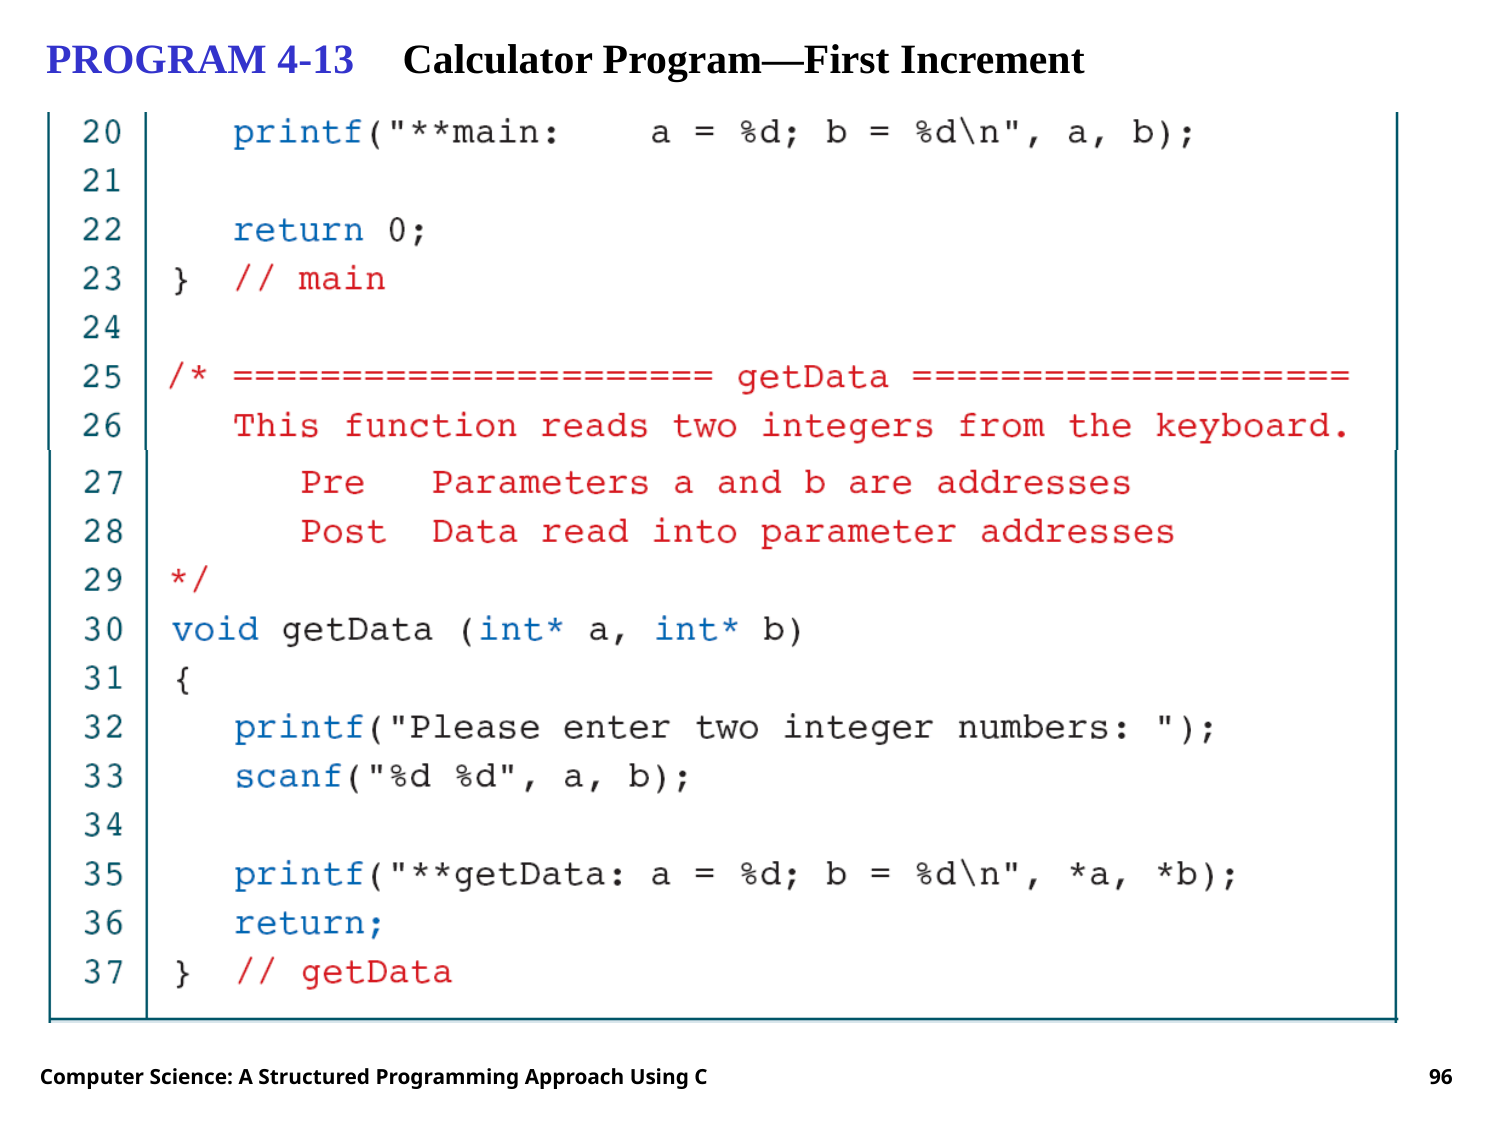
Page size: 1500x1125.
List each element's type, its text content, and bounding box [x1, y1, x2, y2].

picture [1397, 112, 1401, 1023]
picture [147, 112, 1395, 1017]
text_box Calculator Program—First Increment [387, 24, 1100, 90]
picture [50, 112, 145, 1017]
footer Computer Science: A Structured Programming Approach Using C [24, 1023, 876, 1100]
slide_number 96 [1154, 1023, 1468, 1100]
text_box PROGRAM 4-13 [31, 24, 370, 90]
